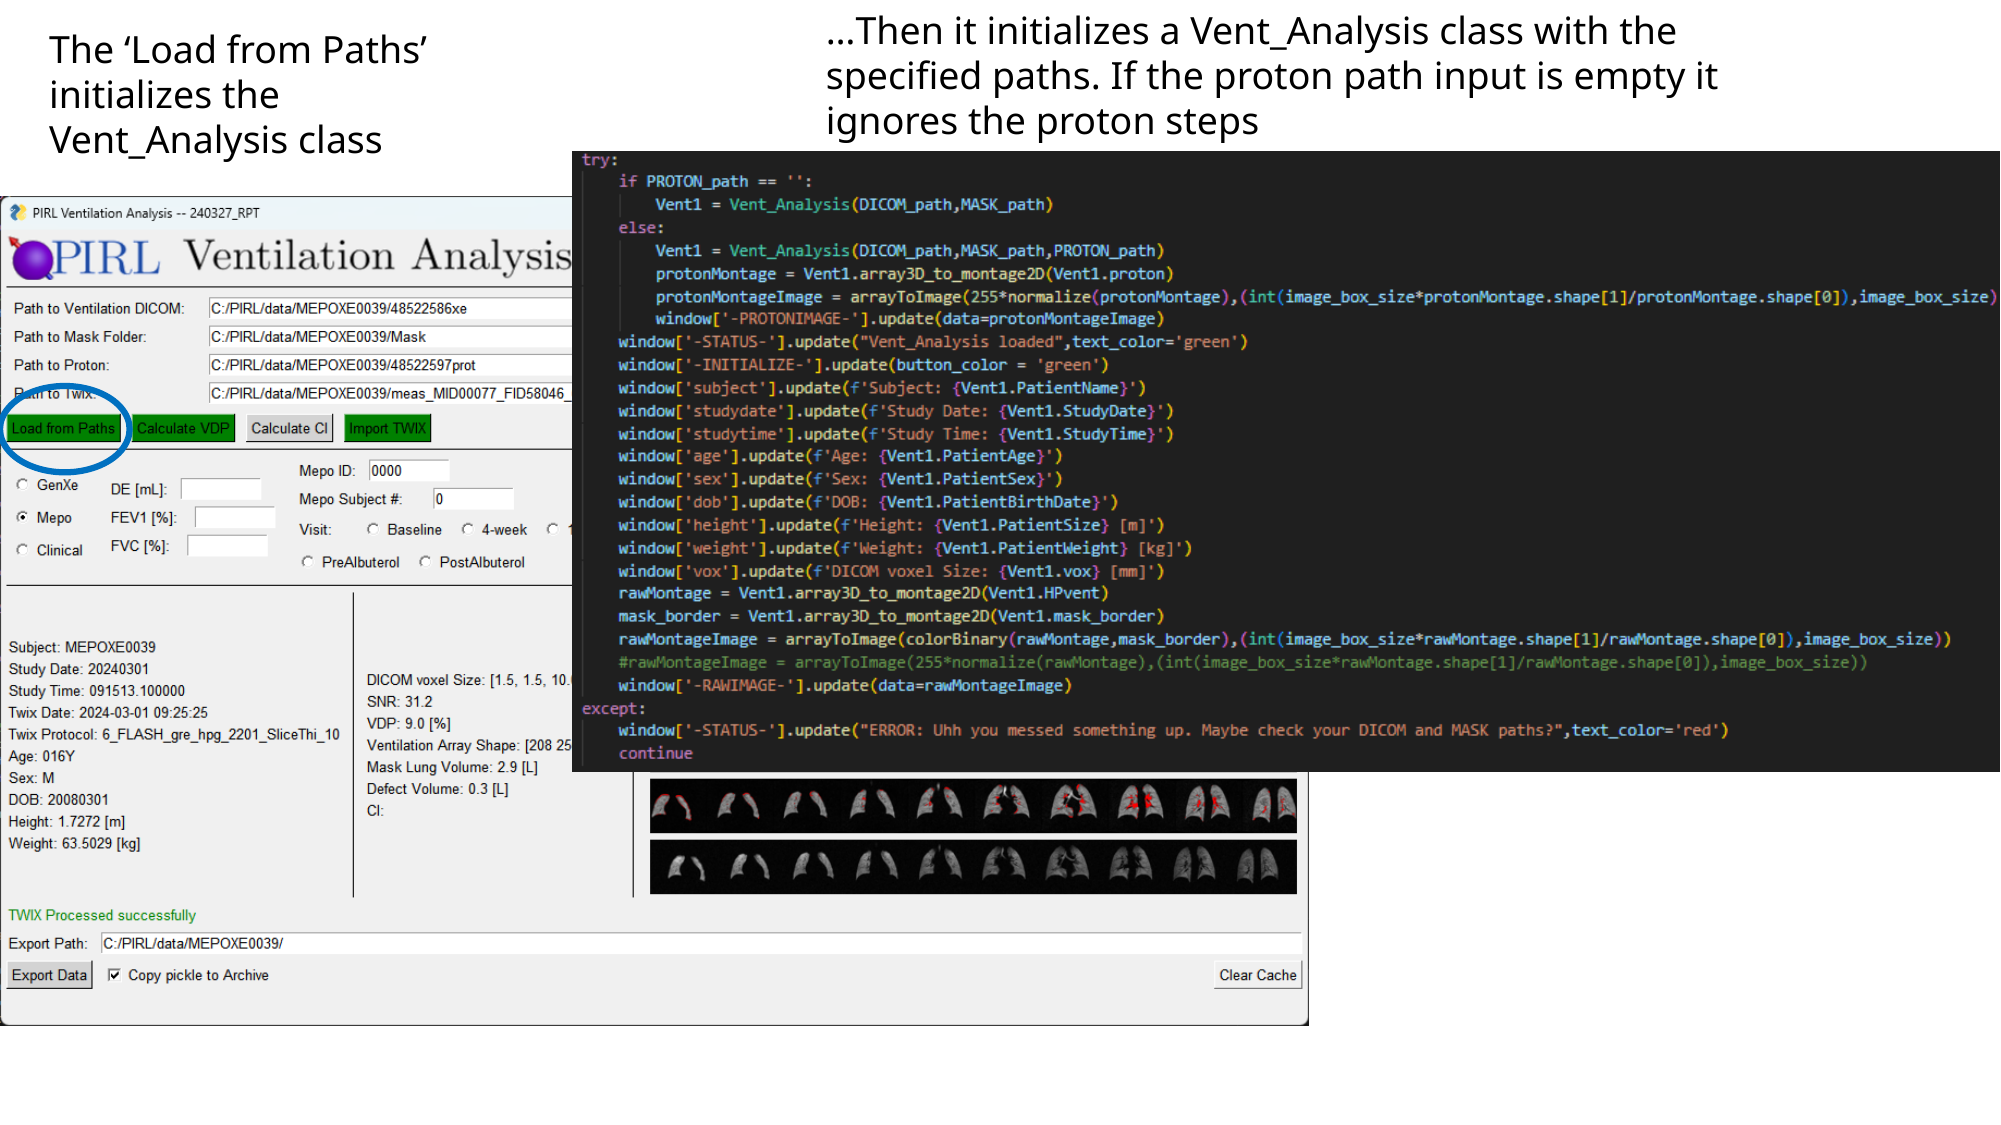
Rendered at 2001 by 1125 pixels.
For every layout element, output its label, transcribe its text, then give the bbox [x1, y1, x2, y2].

text_box …Then it initializes a Vent_Analysis class with the specified paths. If the proton path input is empty it ignores the proton steps [811, 0, 1781, 150]
picture [0, 150, 2000, 1027]
text_box The ‘Load from Paths’ initializes the Vent_Analysis class [34, 18, 520, 169]
